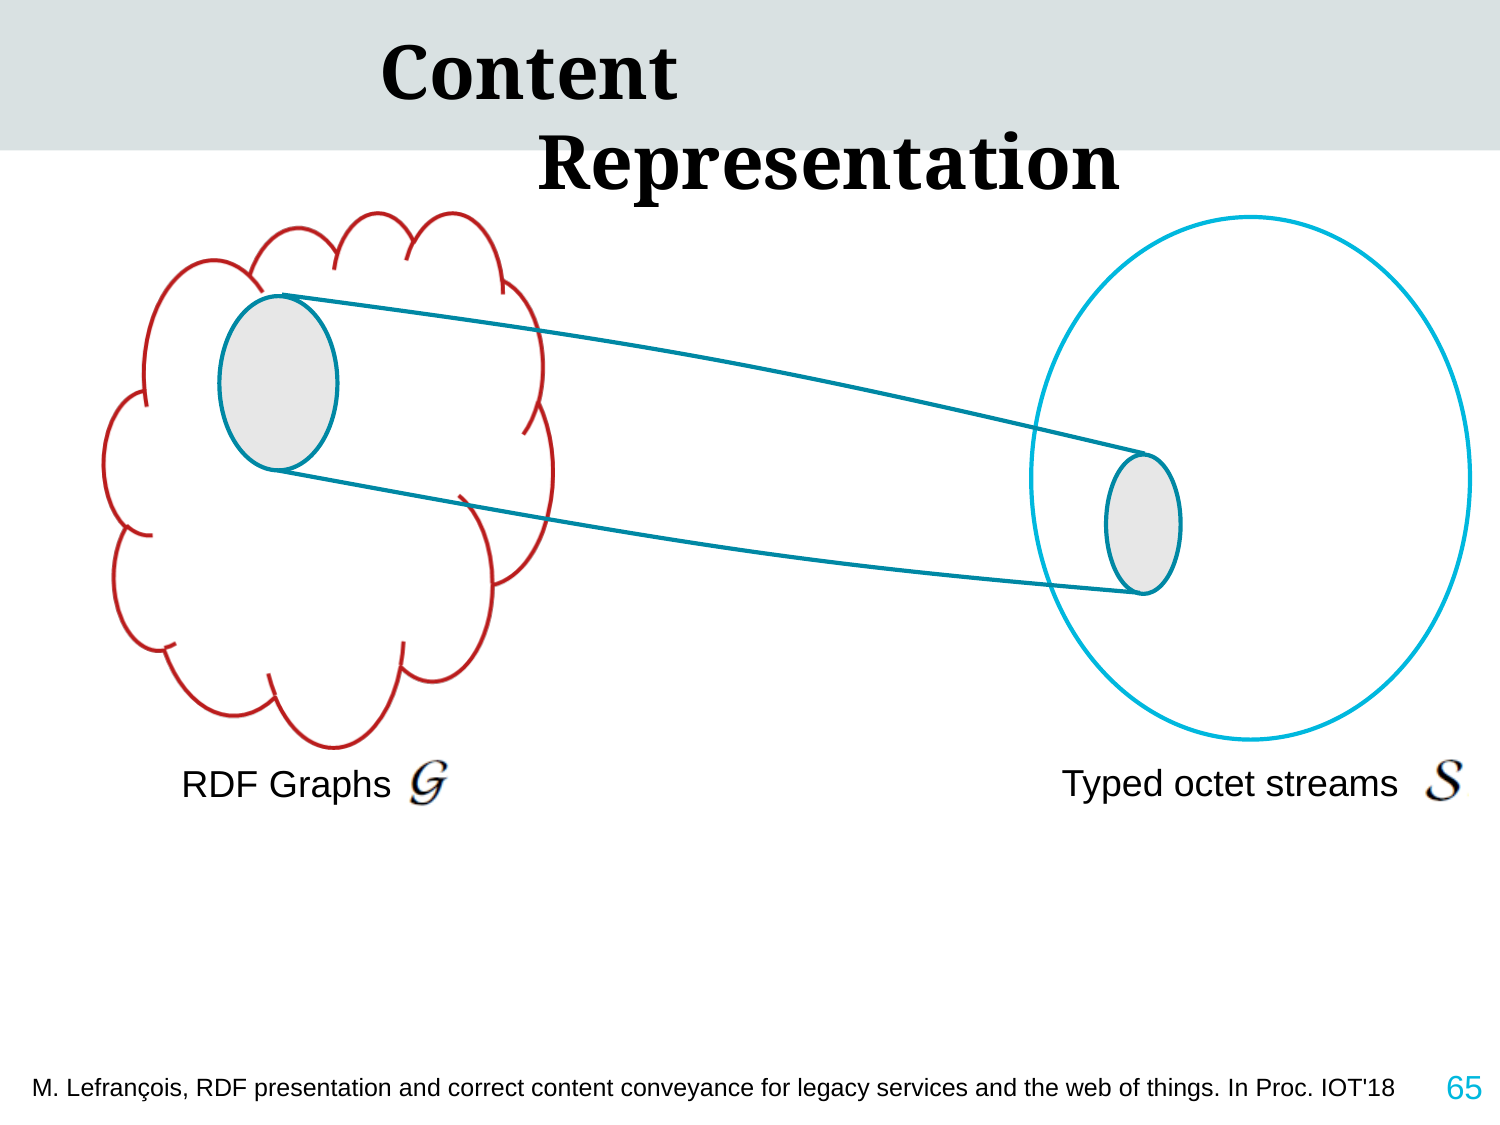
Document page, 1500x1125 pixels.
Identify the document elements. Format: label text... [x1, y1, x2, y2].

picture [101, 211, 556, 750]
text_box Typed octet streams [1046, 751, 1414, 812]
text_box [219, 295, 1181, 595]
text_box RDF Graphs [166, 758, 394, 813]
picture [399, 754, 453, 815]
list Content Representation [176, 24, 1484, 149]
text_box [1055, 214, 1473, 742]
text_box M. Lefrançois, RDF presentation and correct content conveyance for legacy services and the web of things. In Proc. IOT'18 [17, 1064, 1414, 1110]
slide_number 65 [1376, 1053, 1484, 1120]
picture [1421, 752, 1469, 806]
